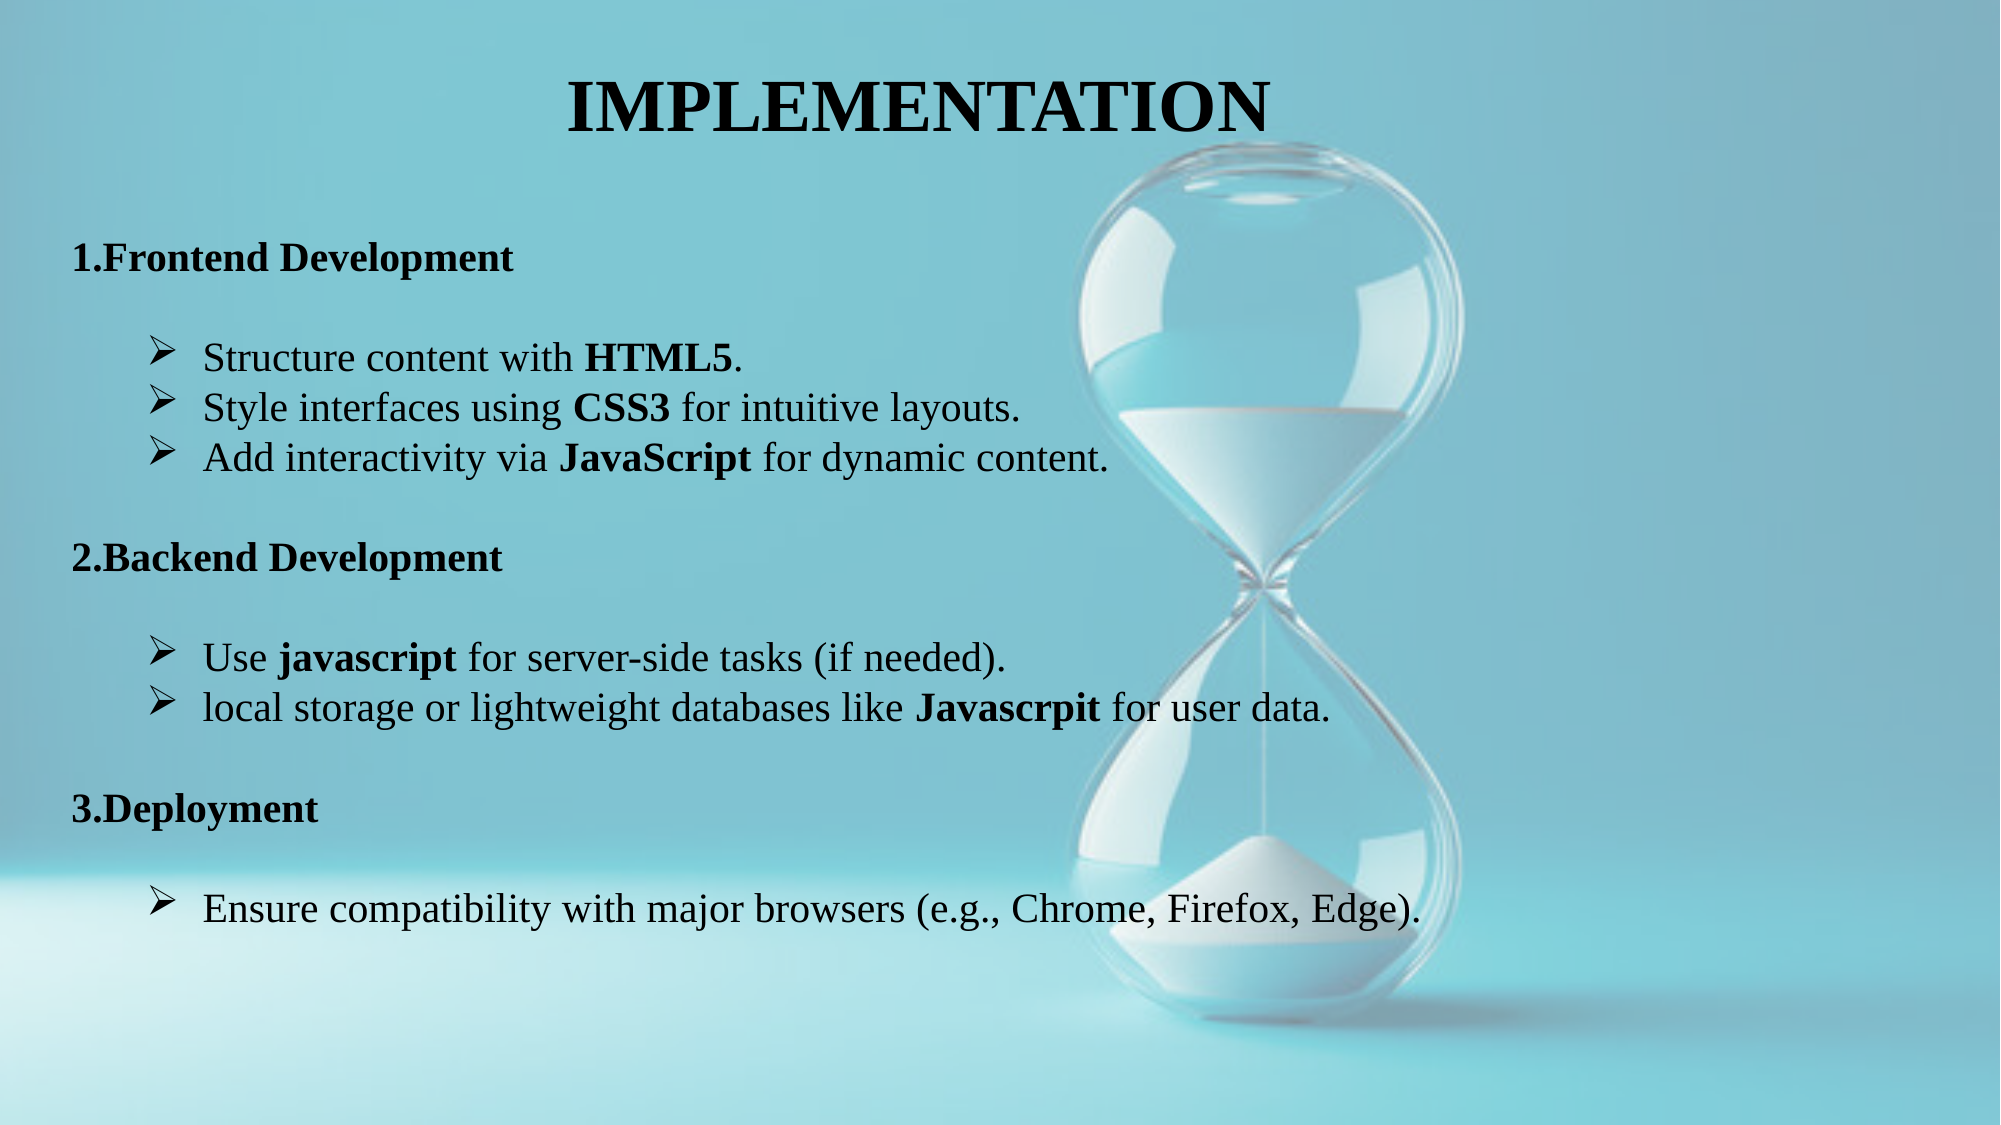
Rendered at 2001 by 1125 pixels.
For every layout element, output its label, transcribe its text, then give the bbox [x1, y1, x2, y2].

text_box 1.Frontend Development Structure content with HTML5. Style interfaces using CSS3 for intuitive layouts. Add interactivity via JavaScript for dynamic content. 2.Backend Development Use javascript for server-side tasks (if needed). local storage or lightweight databases like Javascrpit for user data. 3.Deployment Ensure compatibility with major browsers (e.g., Chrome, Firefox, Edge). [56, 222, 1526, 983]
text_box IMPLEMENTATION [551, 48, 1288, 154]
